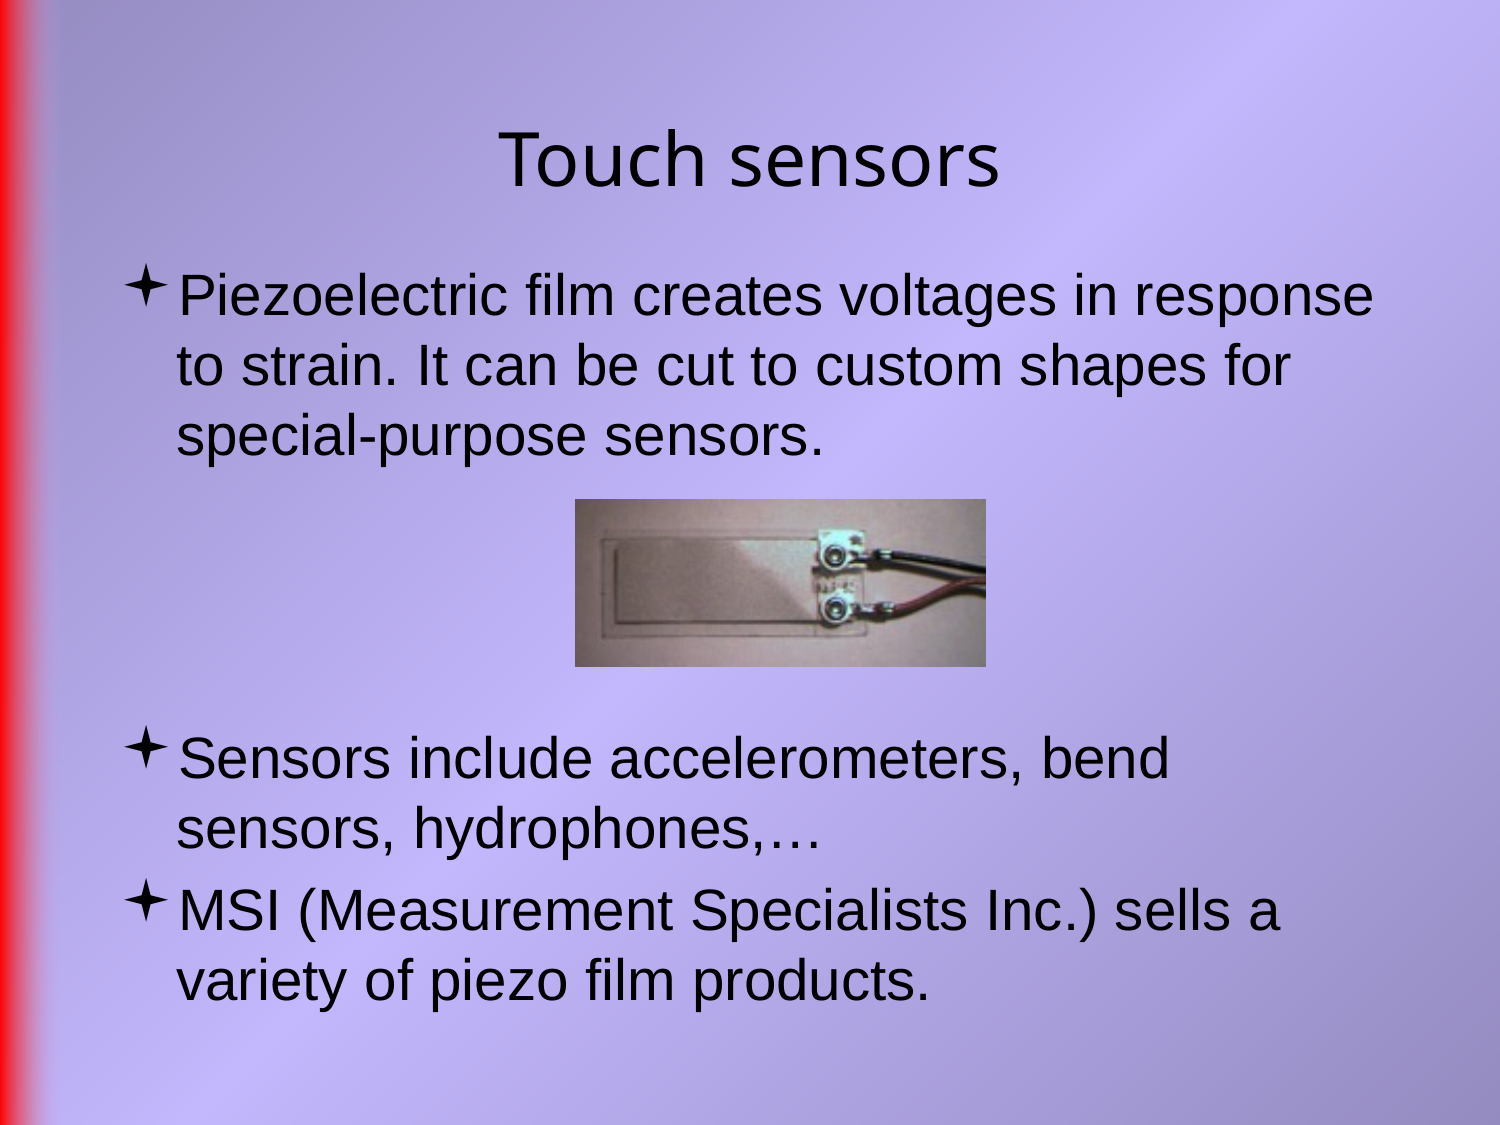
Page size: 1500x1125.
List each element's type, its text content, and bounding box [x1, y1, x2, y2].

title Touch sensors [111, 74, 1388, 238]
list Piezoelectric film creates voltages in response to strain. It can be cut to custom shapes for special-purpose sensors. Sensors include accelerometers, bend sensors, hydrophones,… MSI (Measurement Specialists Inc.) sells a variety of piezo film products. [111, 249, 1413, 1051]
picture [574, 499, 986, 667]
